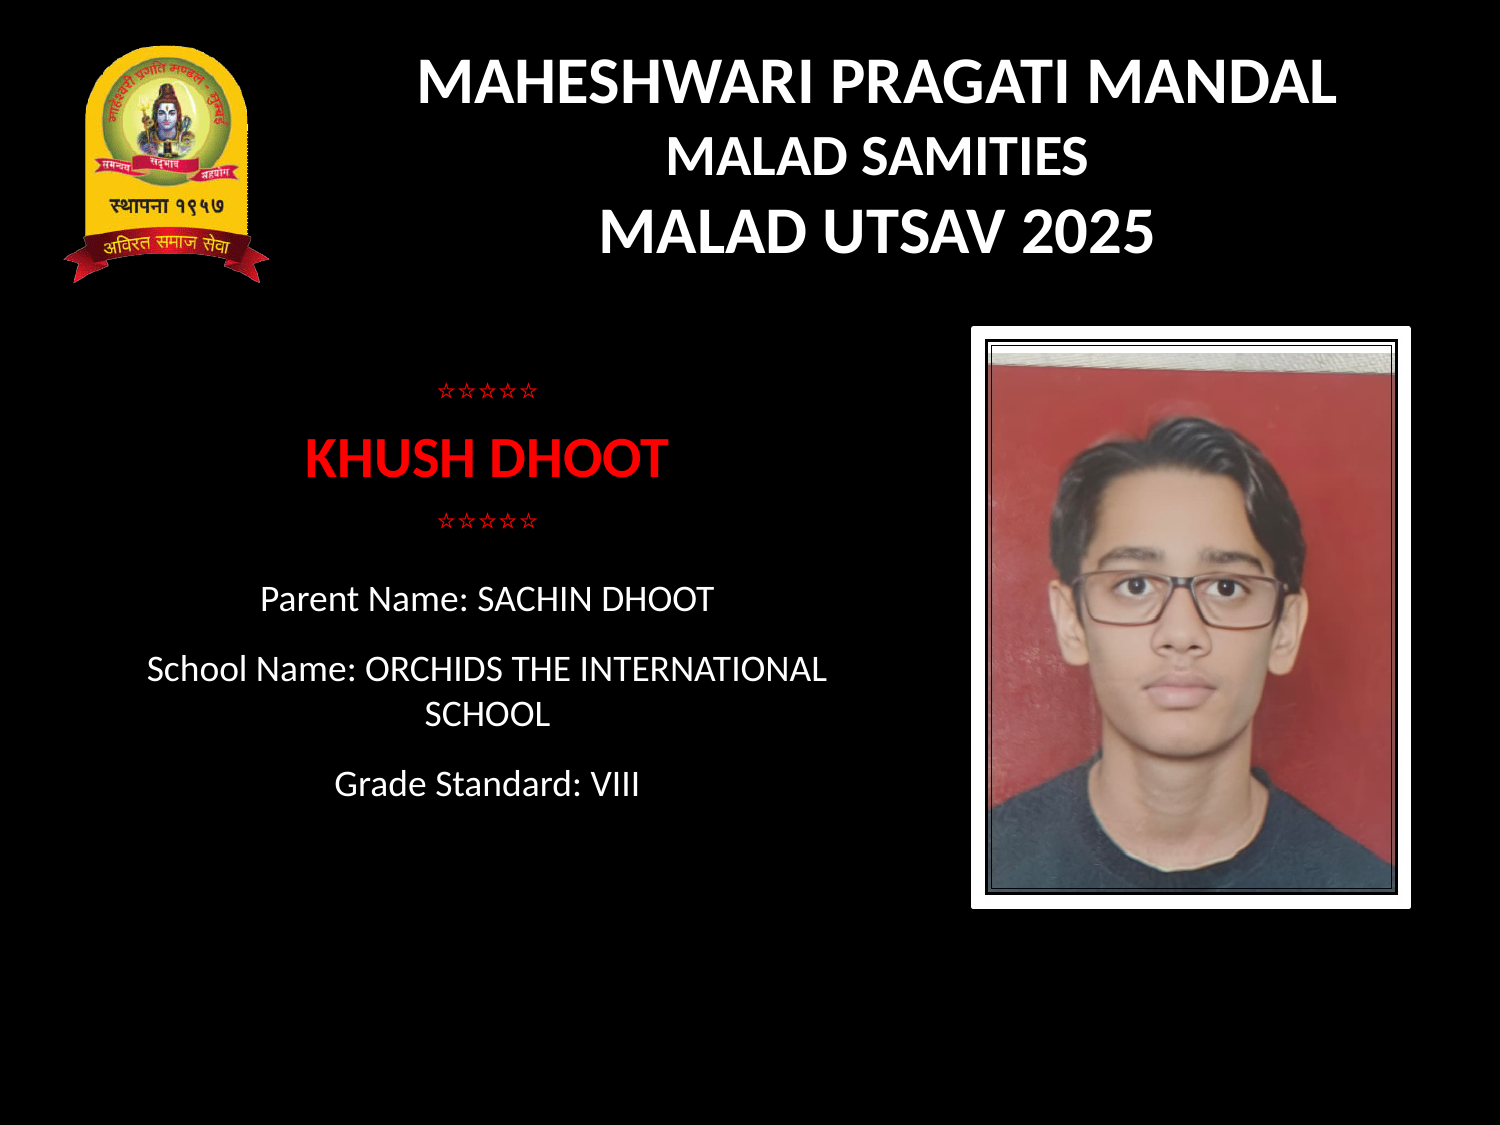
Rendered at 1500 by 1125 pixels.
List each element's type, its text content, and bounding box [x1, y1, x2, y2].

picture [29, 29, 297, 301]
text_box ⭐⭐⭐⭐⭐ KHUSH DHOOT ⭐⭐⭐⭐⭐ Parent Name: SACHIN DHOOT School Name: ORCHIDS THE INTERNATIONAL SCHOOL Grade Standard: VIII [74, 364, 900, 812]
text_box MAHESHWARI PRAGATI MANDAL MALAD SAMITIES MALAD UTSAV 2025 [401, 29, 1354, 275]
picture [974, 329, 1408, 907]
